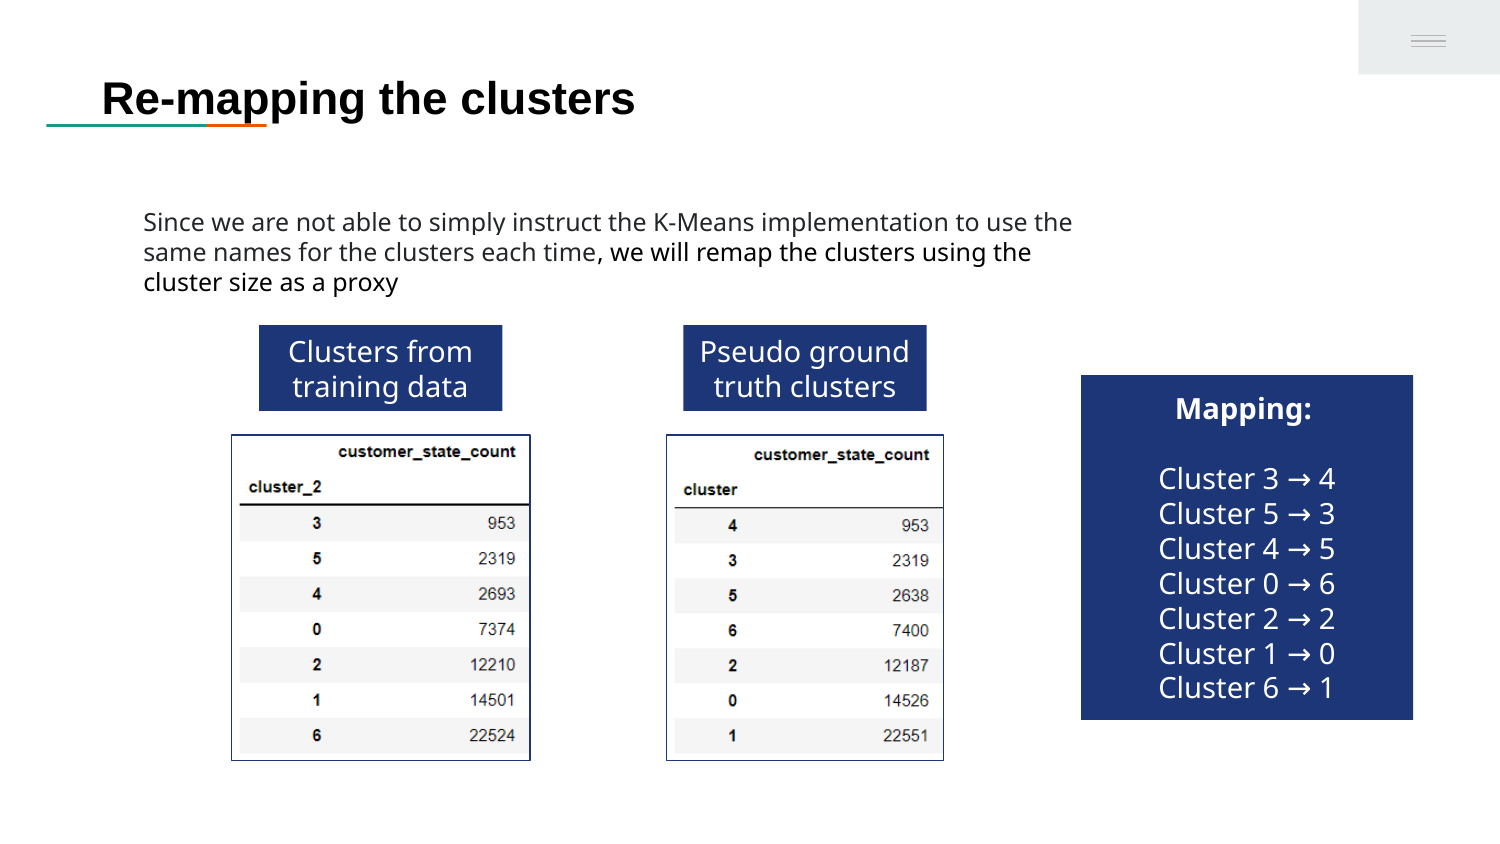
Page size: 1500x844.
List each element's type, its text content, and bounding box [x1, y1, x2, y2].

text_box Pseudo ground truth clusters [683, 325, 927, 411]
picture [232, 435, 530, 761]
picture [667, 435, 943, 761]
text_box Clusters from training data [259, 325, 503, 411]
text_box Since we are not able to simply instruct the K-Means implementation to use the same names for the clusters each time, we will remap the clusters using the cluster size as a proxy [128, 191, 1116, 312]
text_box Mapping: Cluster 3 → 4 Cluster 5 → 3 Cluster 4 → 5 Cluster 0 → 6 Cluster 2 → 2 Cluster 1 → 0 Cluster 6 → 1 [1081, 375, 1414, 720]
text_box Re-mapping the clusters [86, 45, 1414, 139]
